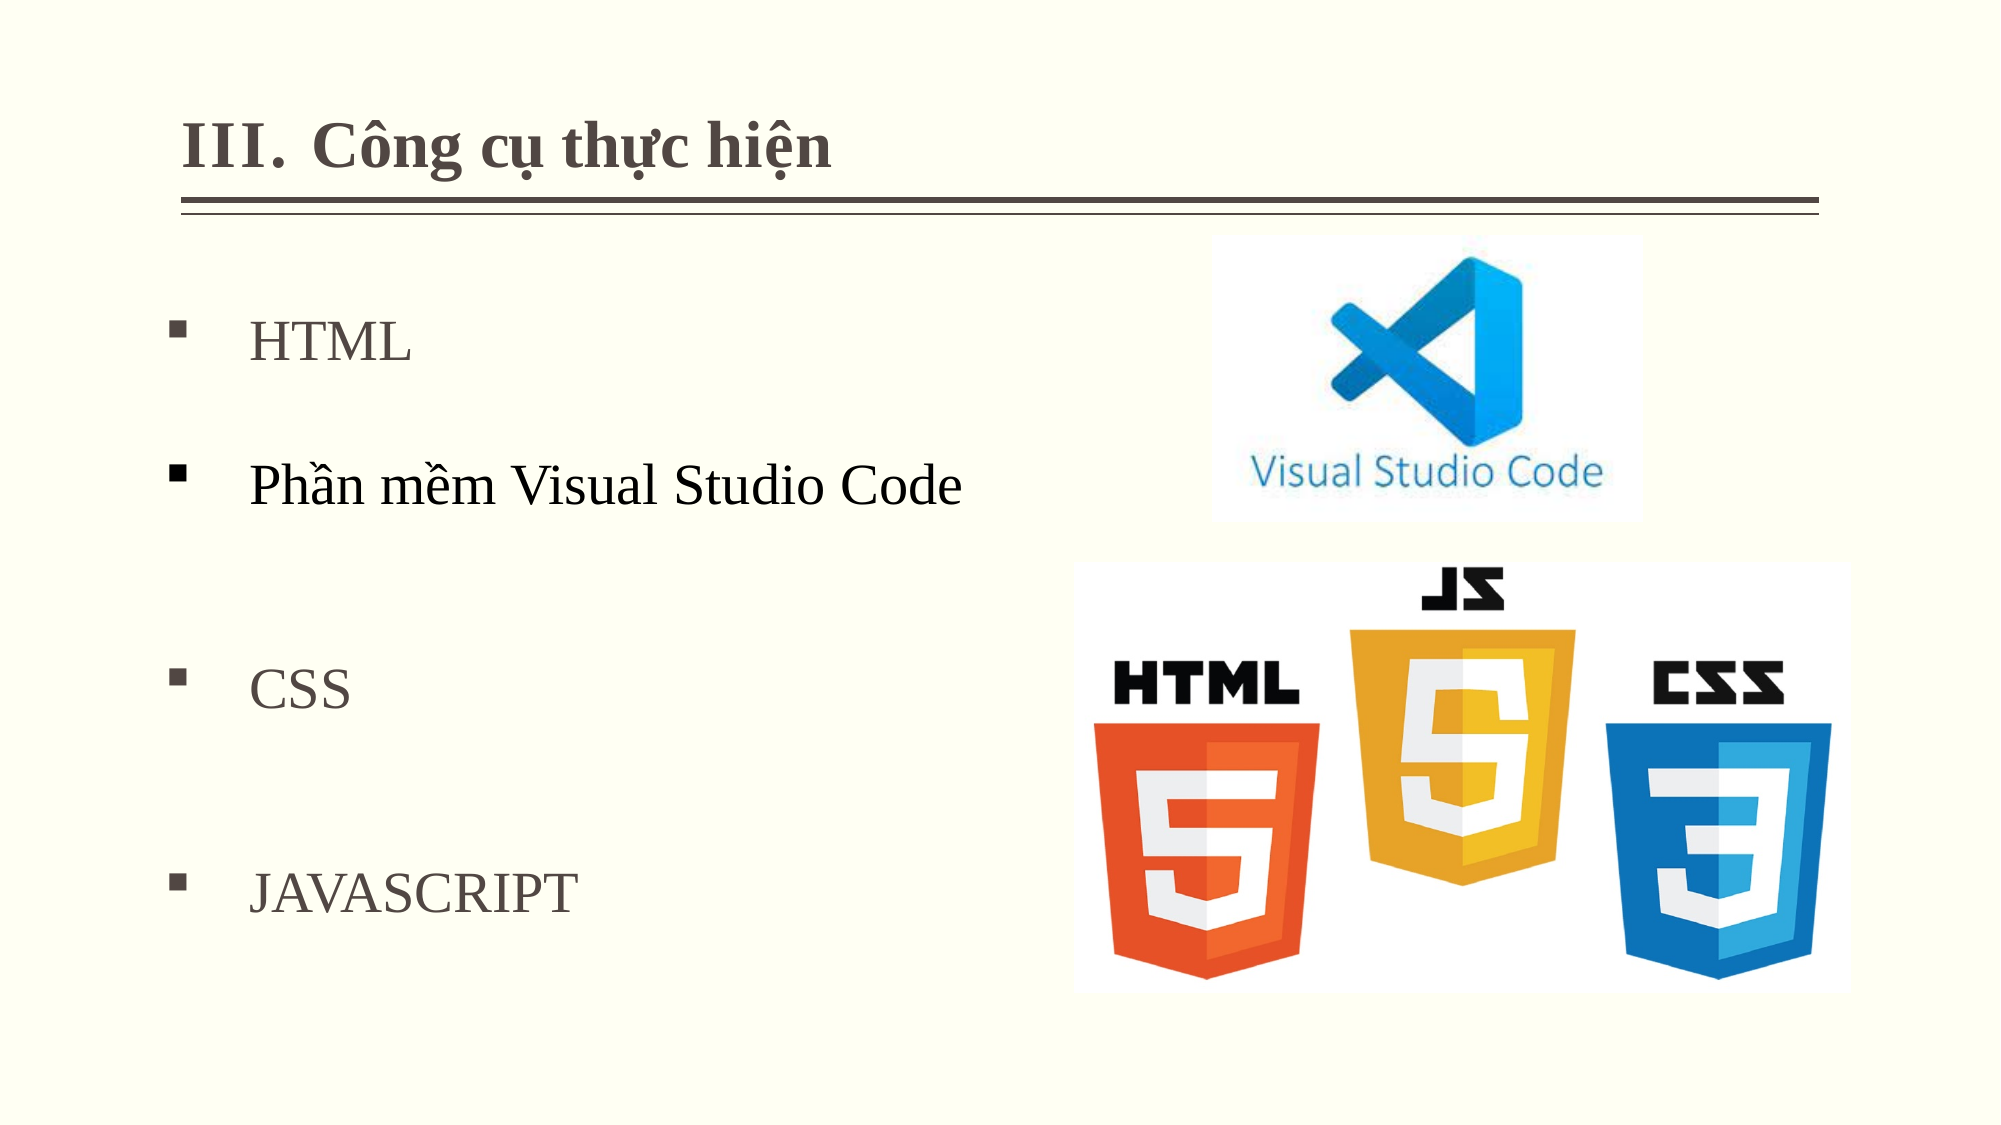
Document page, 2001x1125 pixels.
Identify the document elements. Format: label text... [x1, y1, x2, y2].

picture [1212, 235, 1643, 522]
text_box HTML Phần mềm Visual Studio Code CSS JAVASCRIPT [162, 299, 984, 925]
picture [1074, 562, 1851, 994]
title III. Công cụ thực hiện [179, 98, 834, 289]
